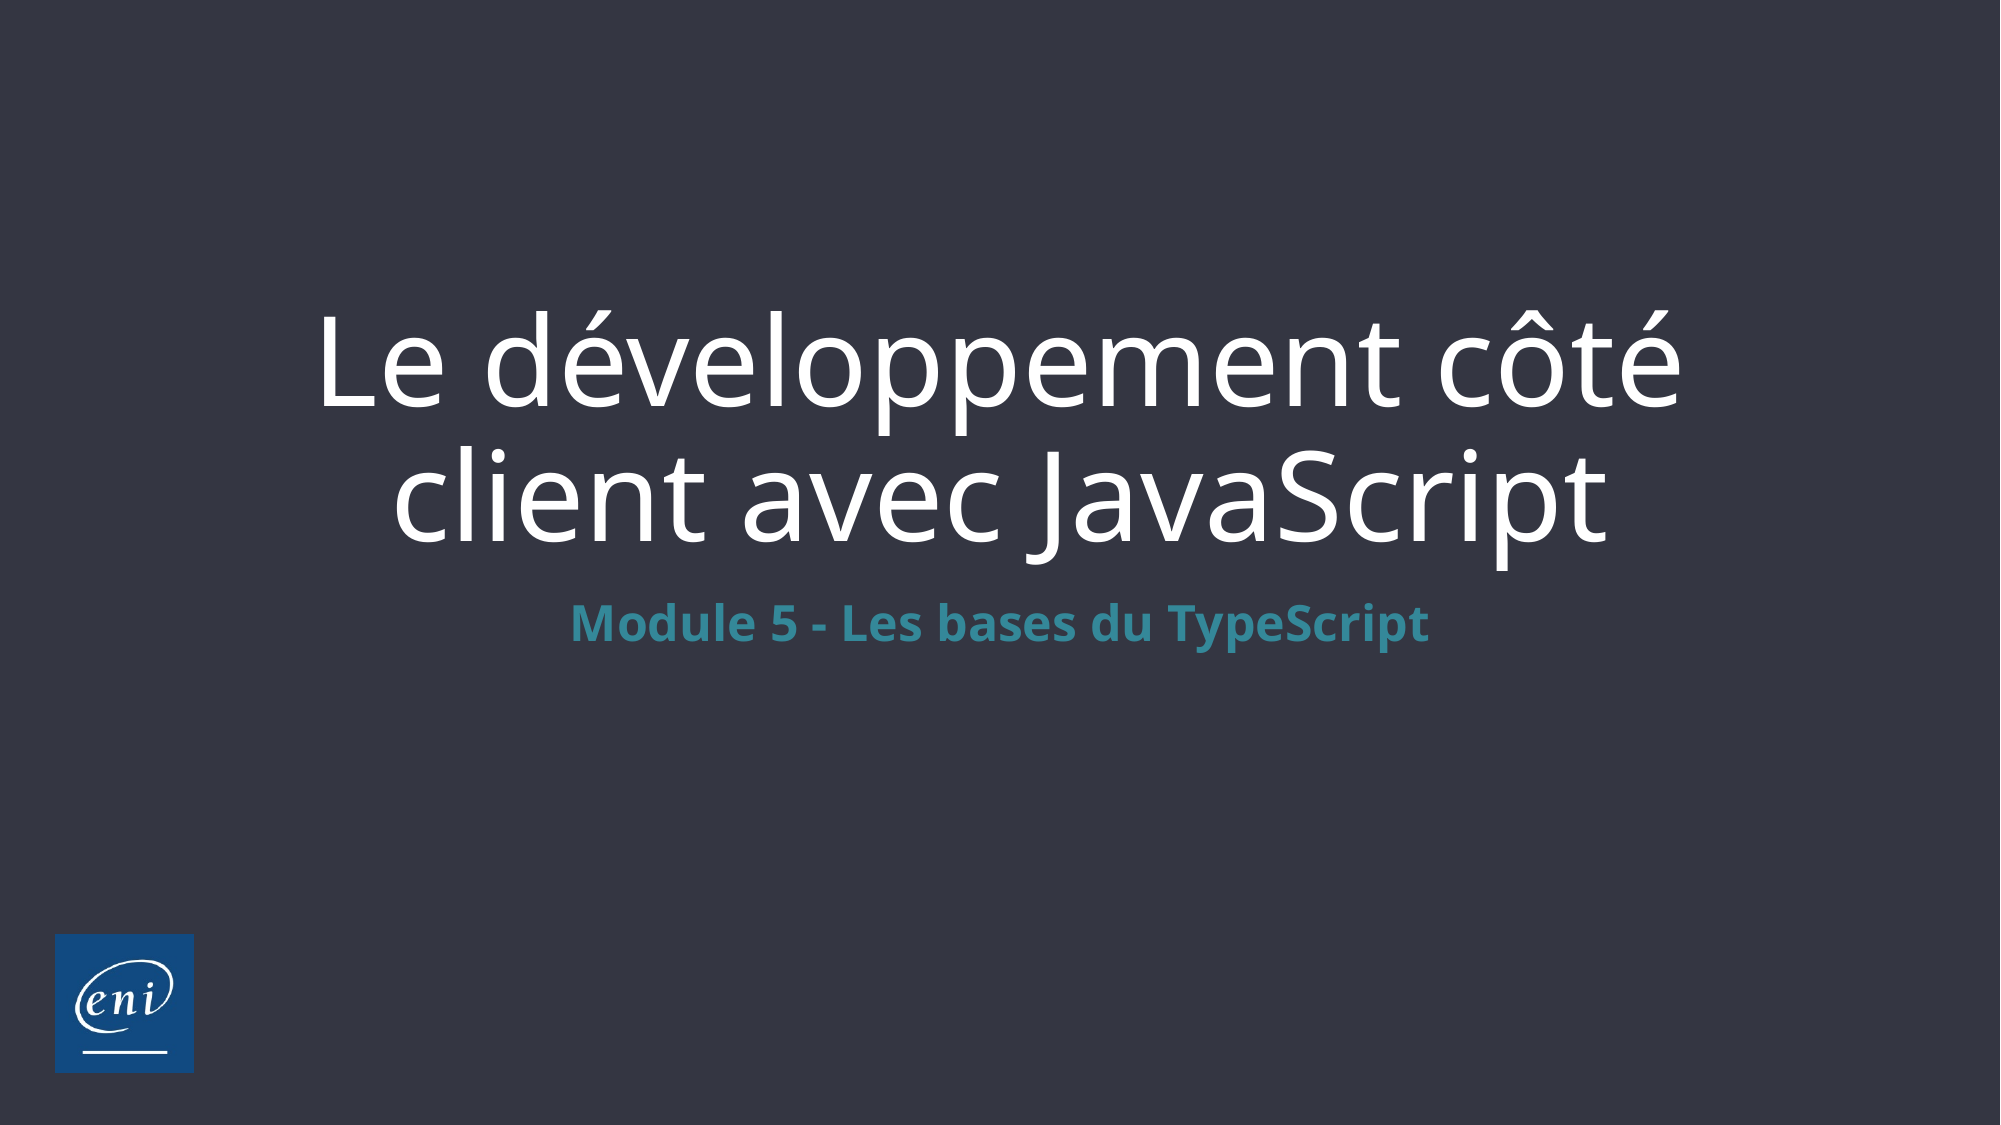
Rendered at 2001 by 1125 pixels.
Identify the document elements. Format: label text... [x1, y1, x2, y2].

title Le développement côté client avec JavaScript [249, 184, 1750, 576]
subtitle Module 5 - Les bases du TypeScript [249, 590, 1750, 863]
picture [55, 934, 194, 1073]
